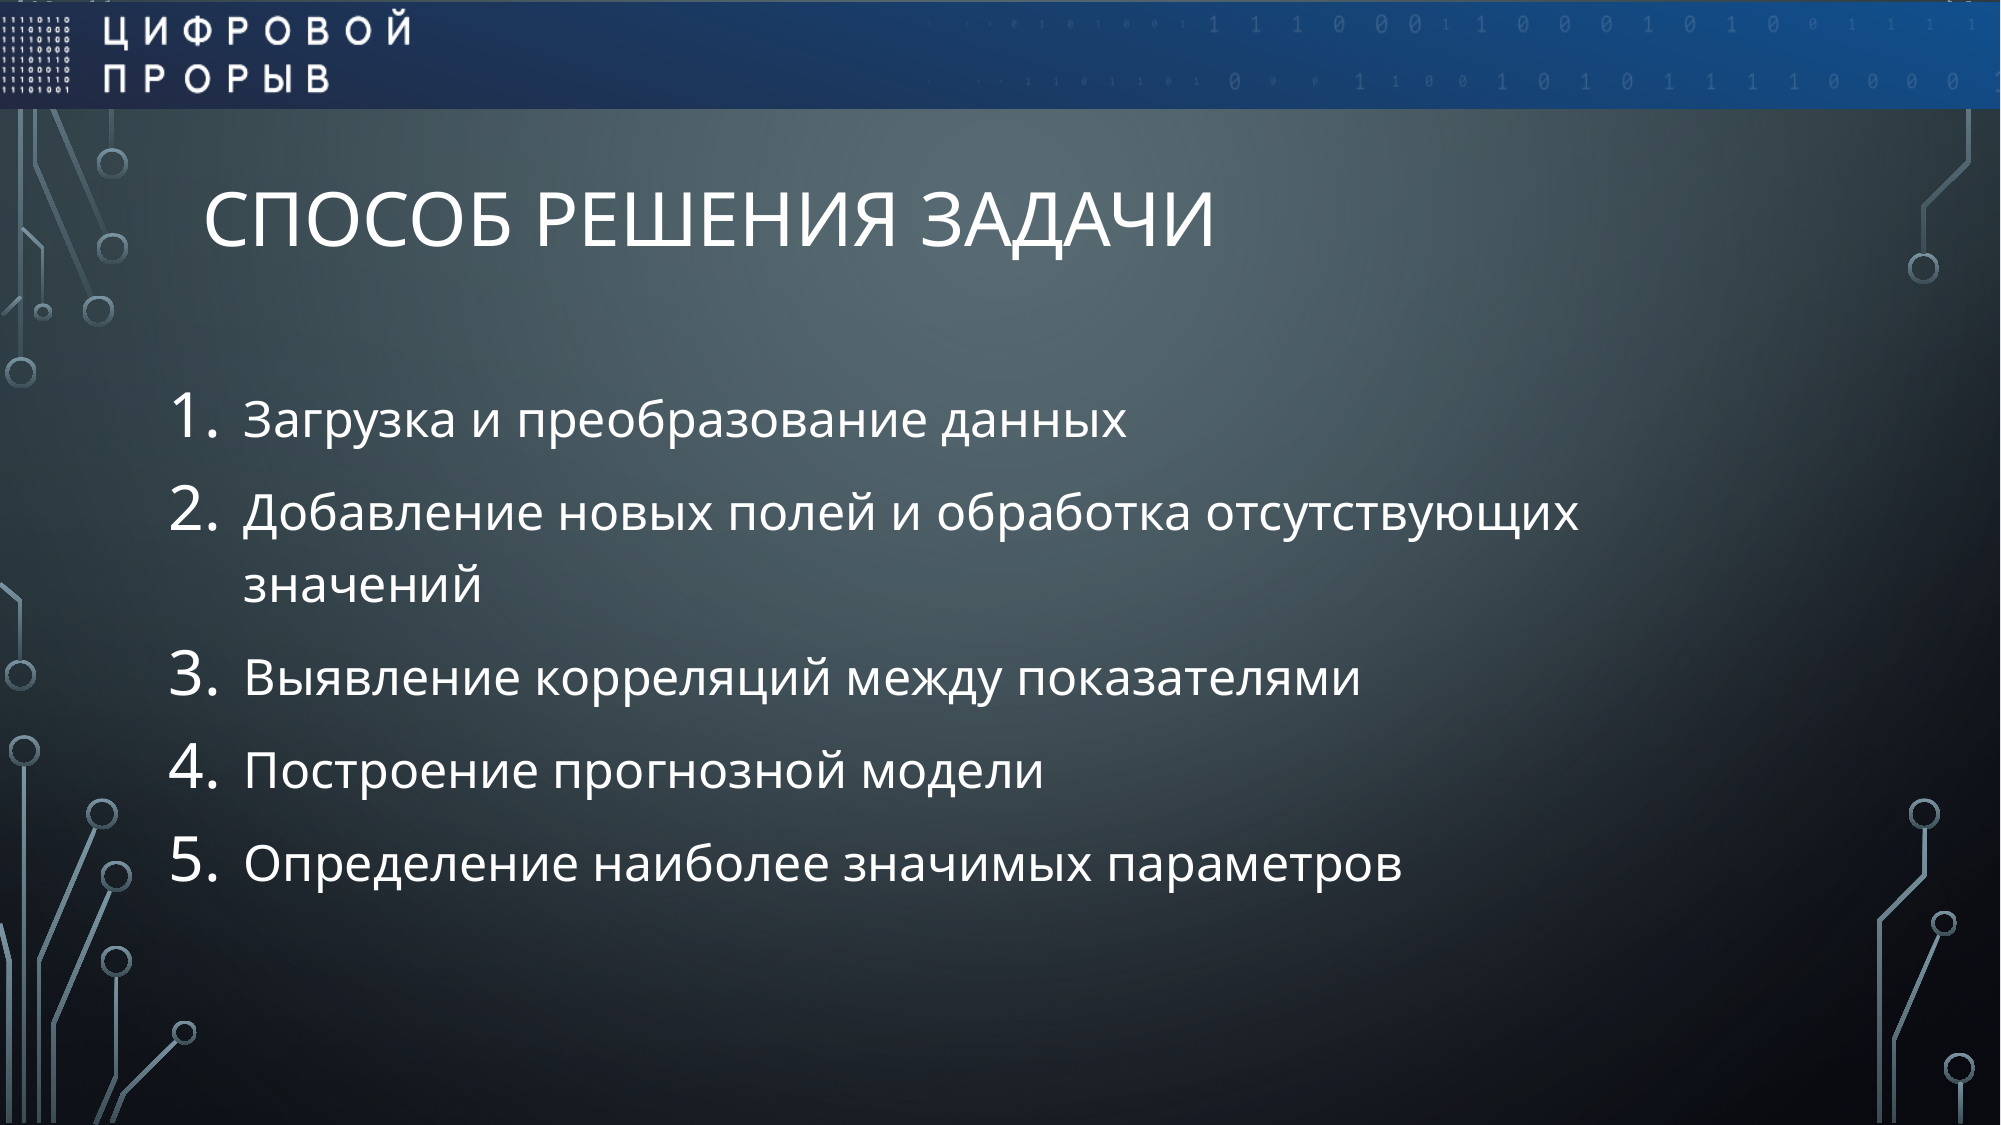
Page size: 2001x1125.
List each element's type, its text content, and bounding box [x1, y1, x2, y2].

picture [0, 2, 2000, 109]
title способ решения задачи [187, 109, 1813, 344]
list Загрузка и преобразование данных Добавление новых полей и обработка отсутствующих значений Выявление корреляций между показателями Построение прогнозной модели Определение наиболее значимых параметров [153, 368, 1813, 1042]
